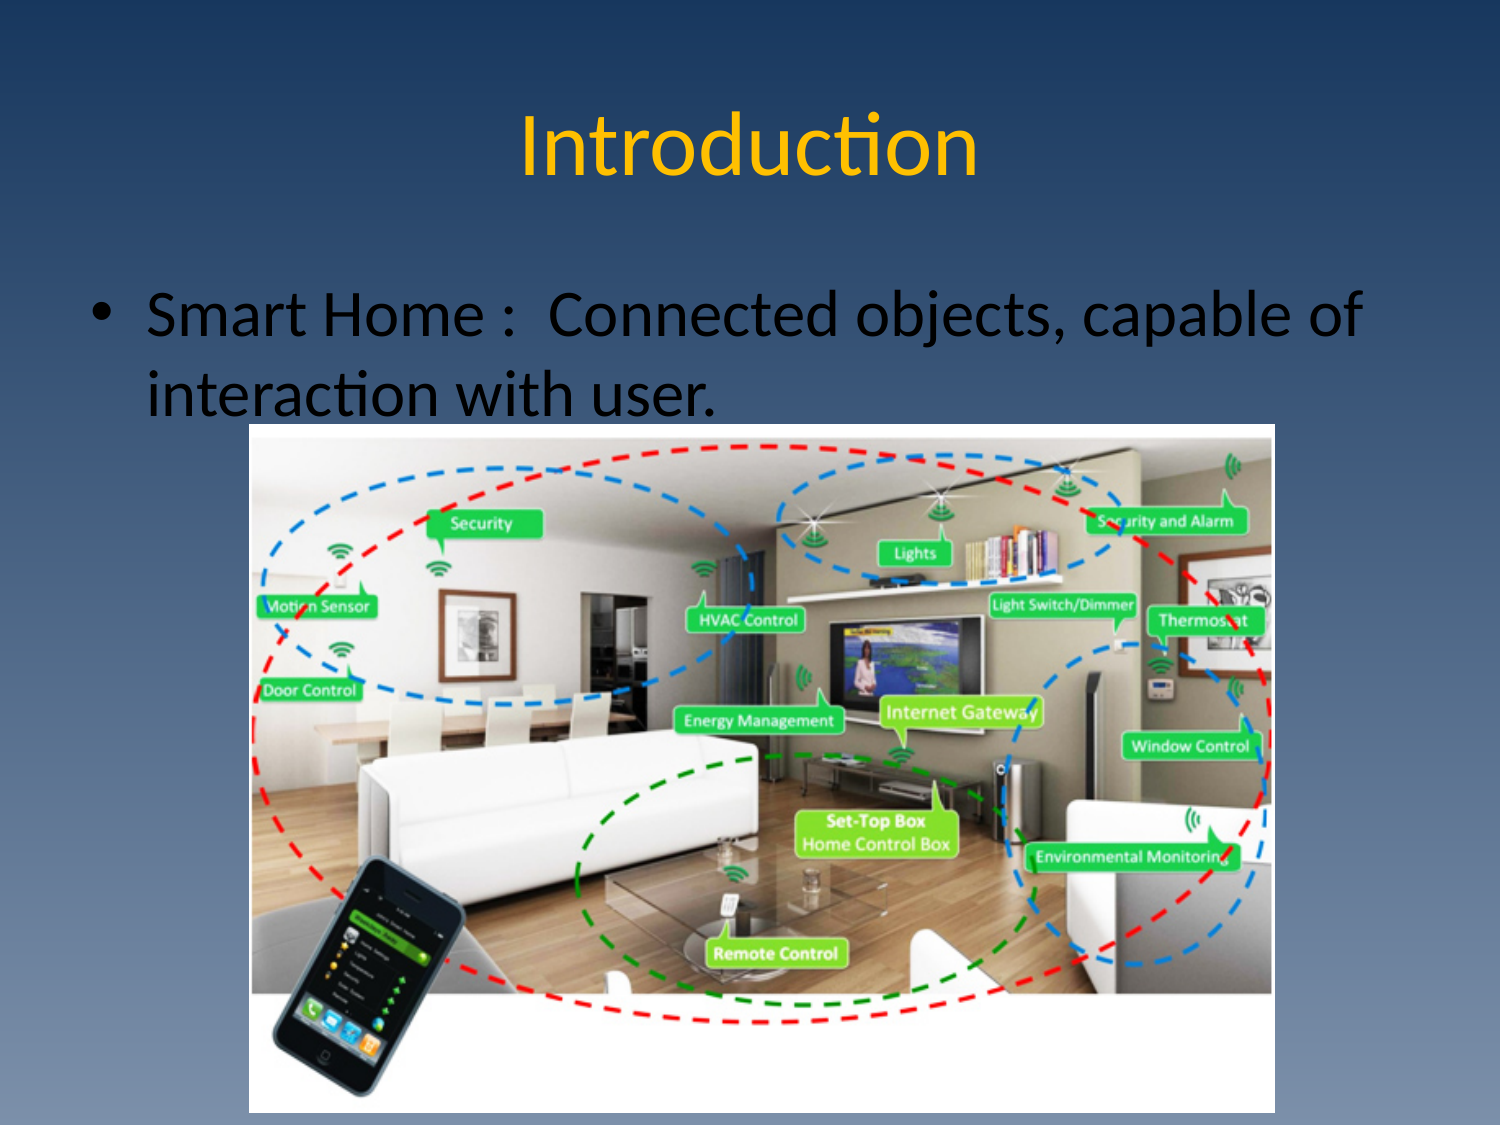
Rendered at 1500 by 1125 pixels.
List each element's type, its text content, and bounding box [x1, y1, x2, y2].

picture [249, 424, 1276, 1113]
list Smart Home : Connected objects, capable of interaction with user. [75, 262, 1425, 1005]
title Introduction [75, 45, 1425, 233]
